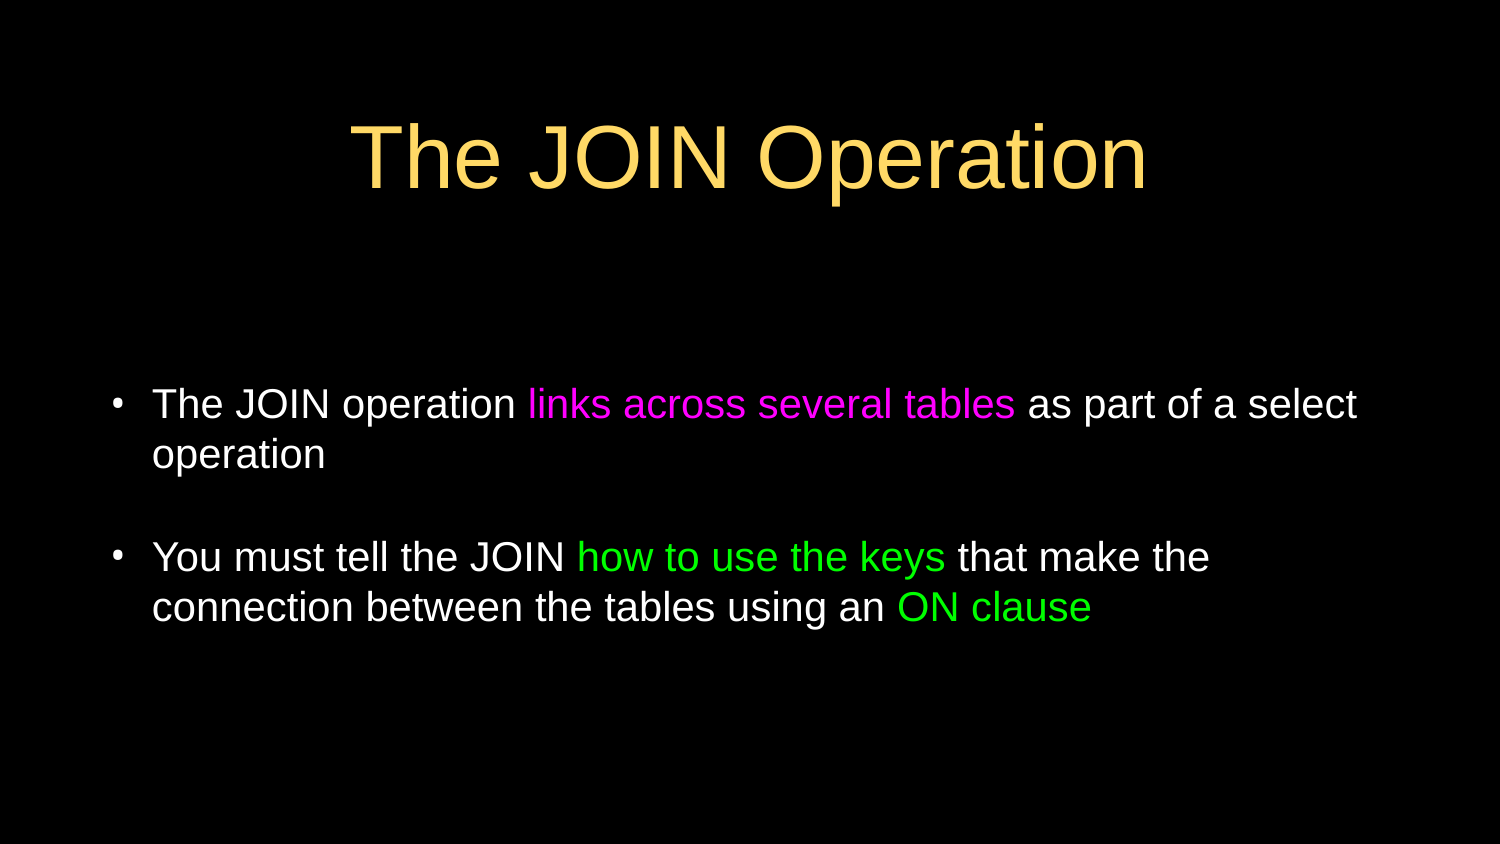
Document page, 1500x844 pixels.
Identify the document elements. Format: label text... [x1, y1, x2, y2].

title The JOIN Operation [106, 71, 1393, 235]
list The JOIN operation links across several tables as part of a select operation You must tell the JOIN how to use the keys that make the connection between the tables using an ON clause [106, 240, 1393, 767]
